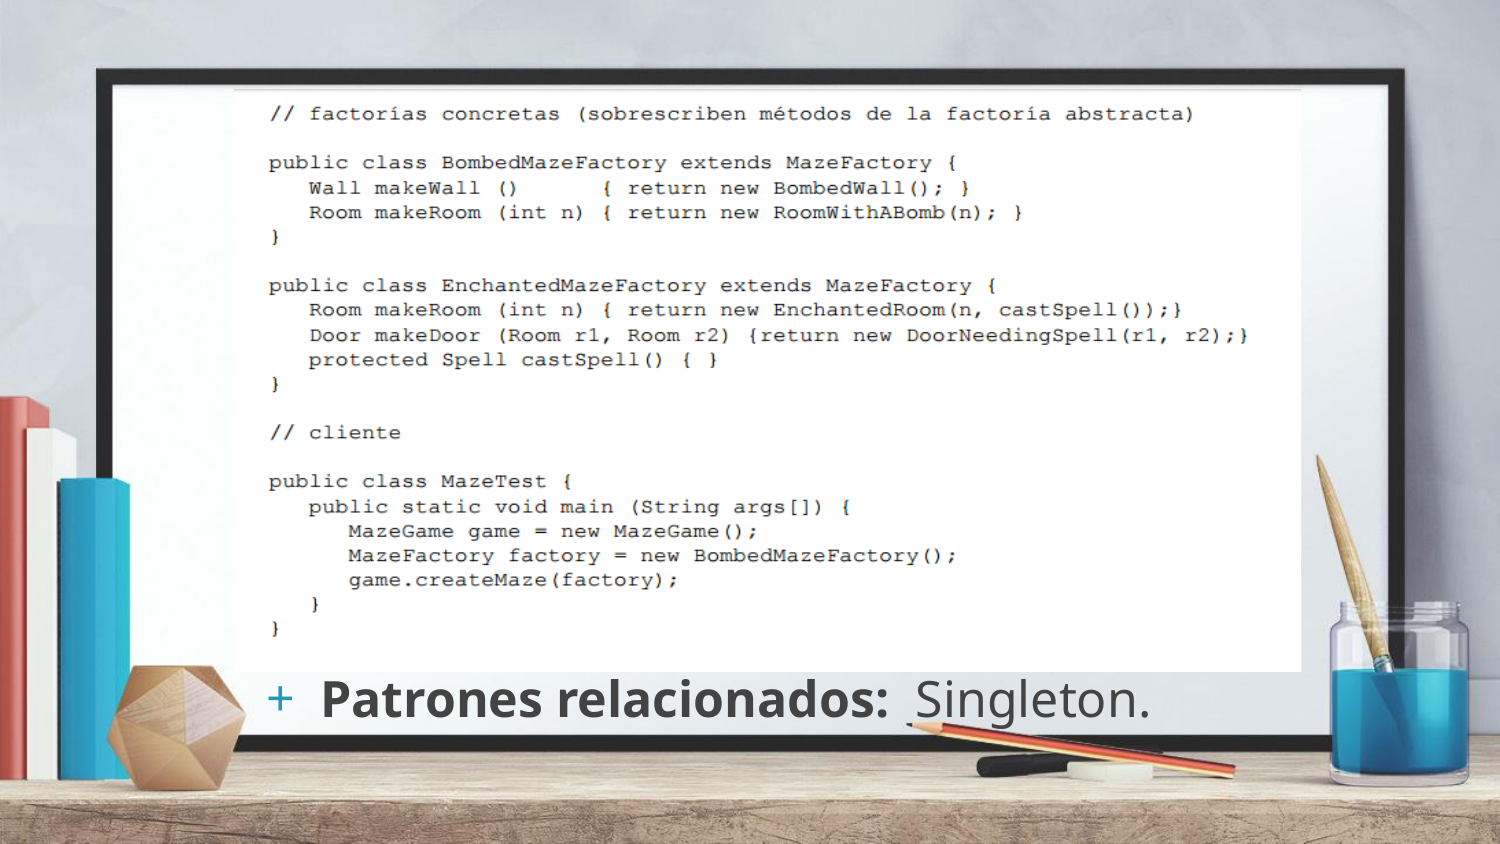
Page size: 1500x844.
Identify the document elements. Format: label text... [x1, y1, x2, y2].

picture [0, 0, 1500, 844]
list Patrones relacionados: Singleton. [234, 680, 1206, 759]
